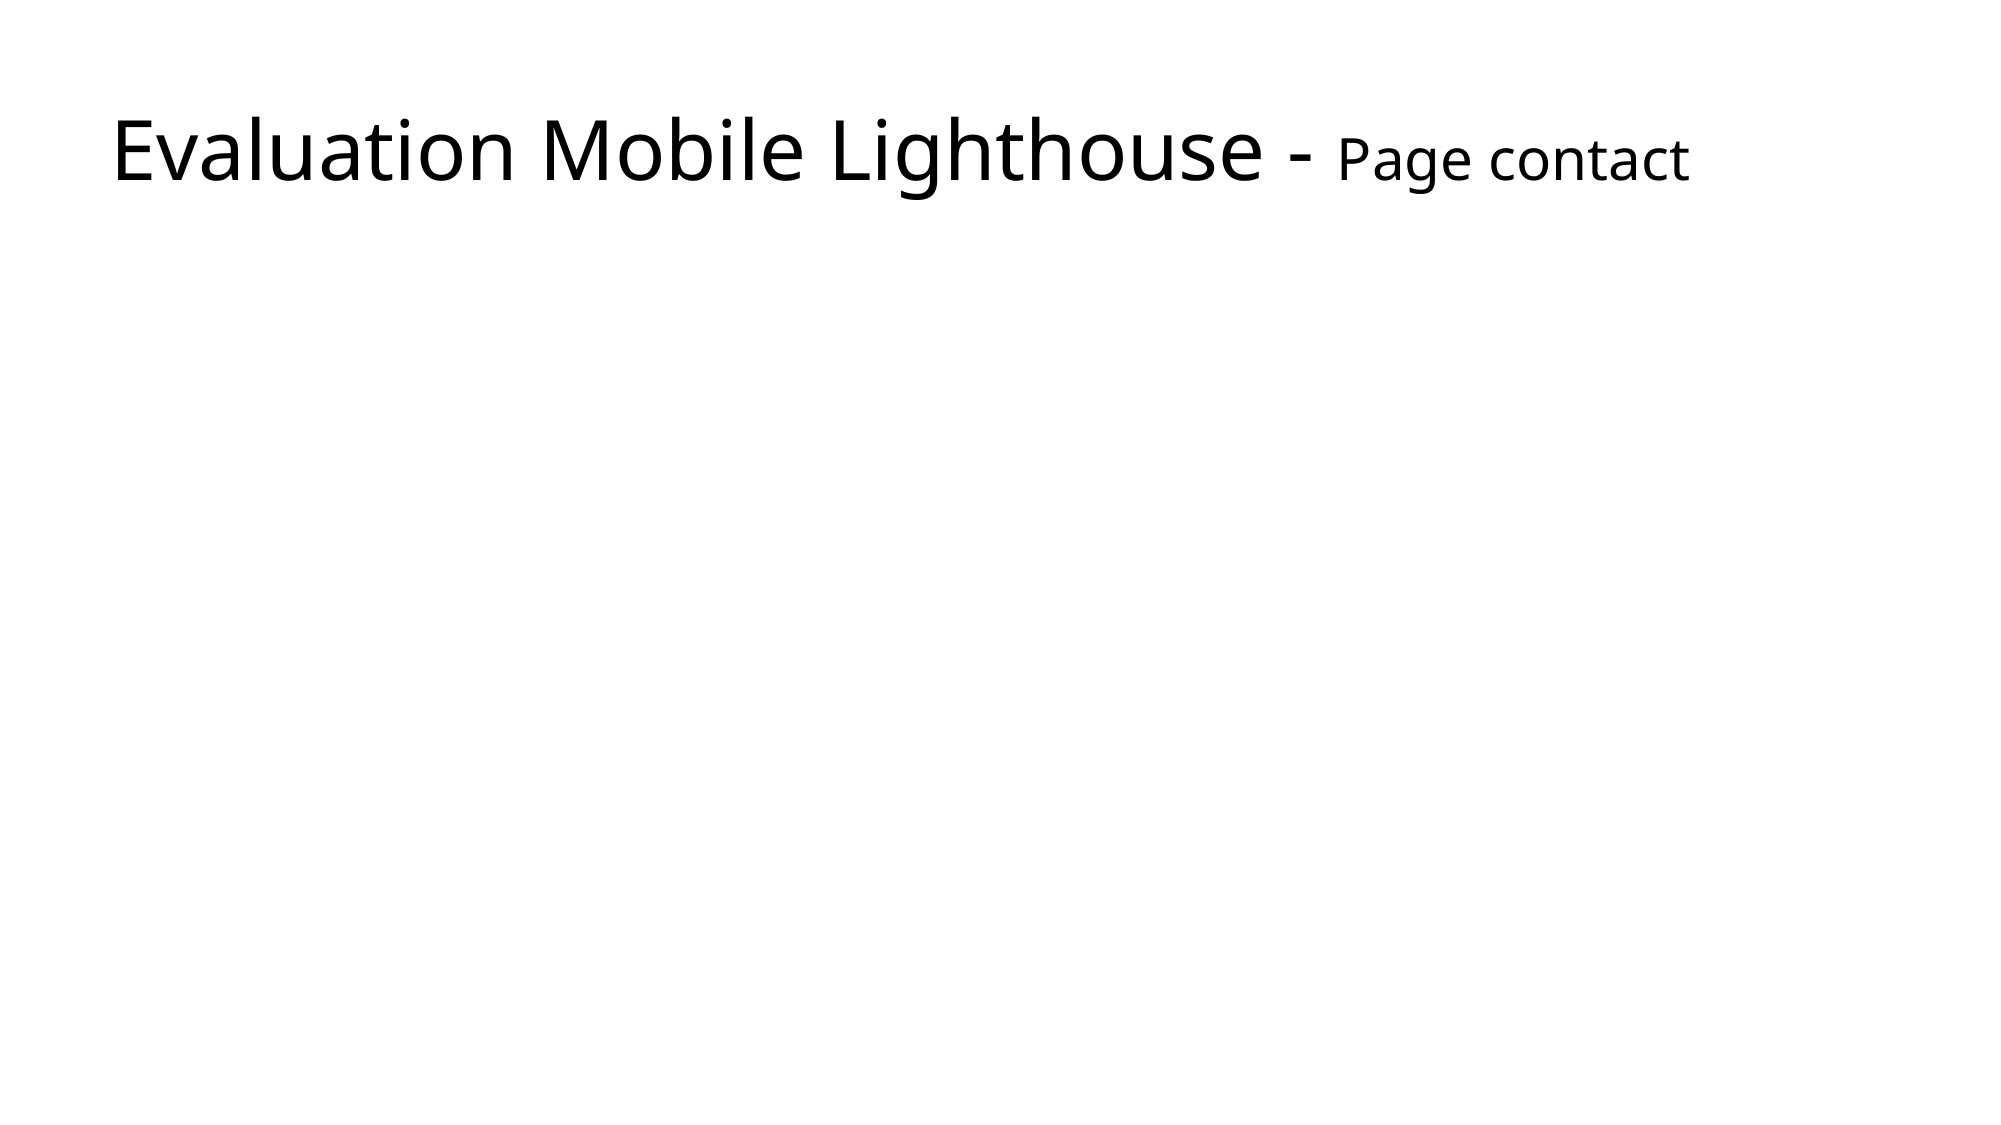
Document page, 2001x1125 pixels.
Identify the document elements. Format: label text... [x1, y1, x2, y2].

text_box Evaluation Mobile Lighthouse - Page contact [94, 44, 1820, 262]
